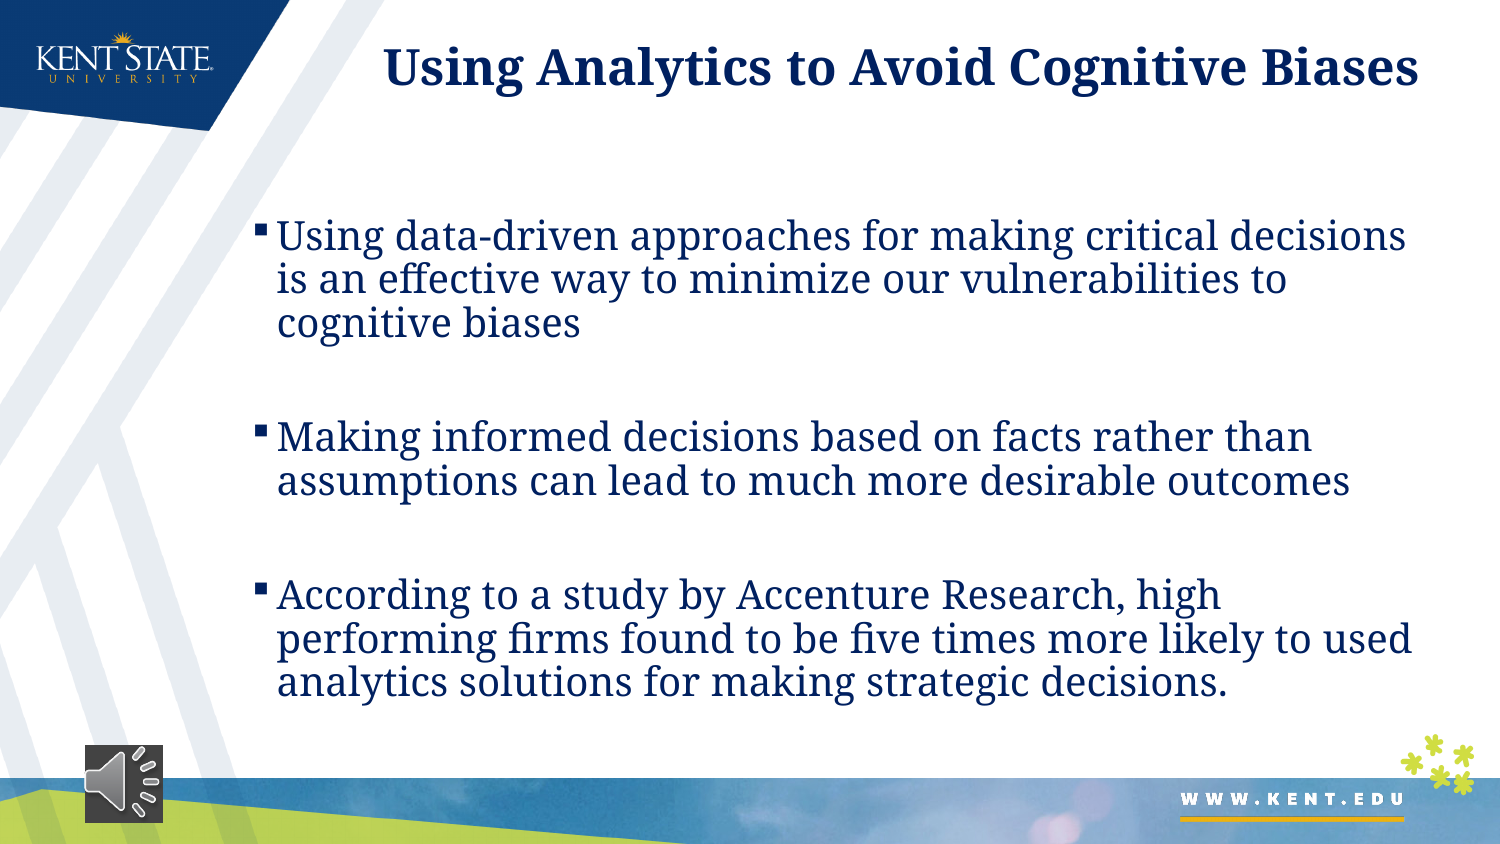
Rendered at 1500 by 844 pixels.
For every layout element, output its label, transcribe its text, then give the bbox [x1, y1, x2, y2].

picture [0, 0, 1500, 844]
title Using Analytics to Avoid Cognitive Biases [368, 0, 1500, 143]
list Using data-driven approaches for making critical decisions is an effective way to minimize our vulnerabilities to cognitive biases Making informed decisions based on facts rather than assumptions can lead to much more desirable outcomes According to a study by Accenture Research, high performing firms found to be five times more likely to used analytics solutions for making strategic decisions. [236, 154, 1433, 723]
